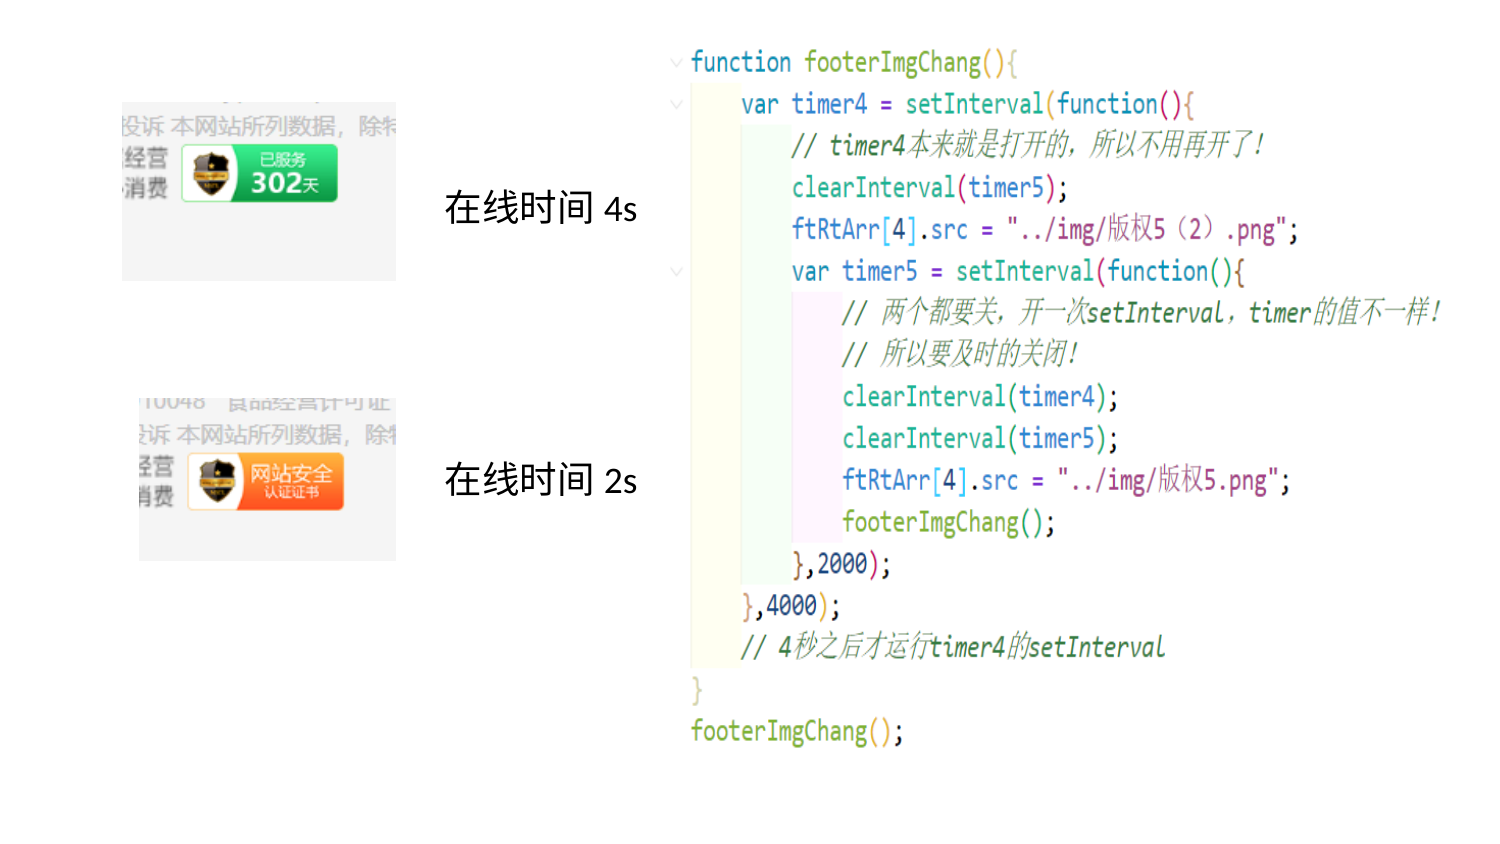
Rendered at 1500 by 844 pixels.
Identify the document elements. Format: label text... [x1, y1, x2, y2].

picture [139, 398, 396, 561]
picture [665, 19, 1468, 777]
text_box 在线时间2s [429, 449, 665, 509]
picture [121, 102, 396, 281]
text_box 在线时间4s [429, 176, 665, 236]
